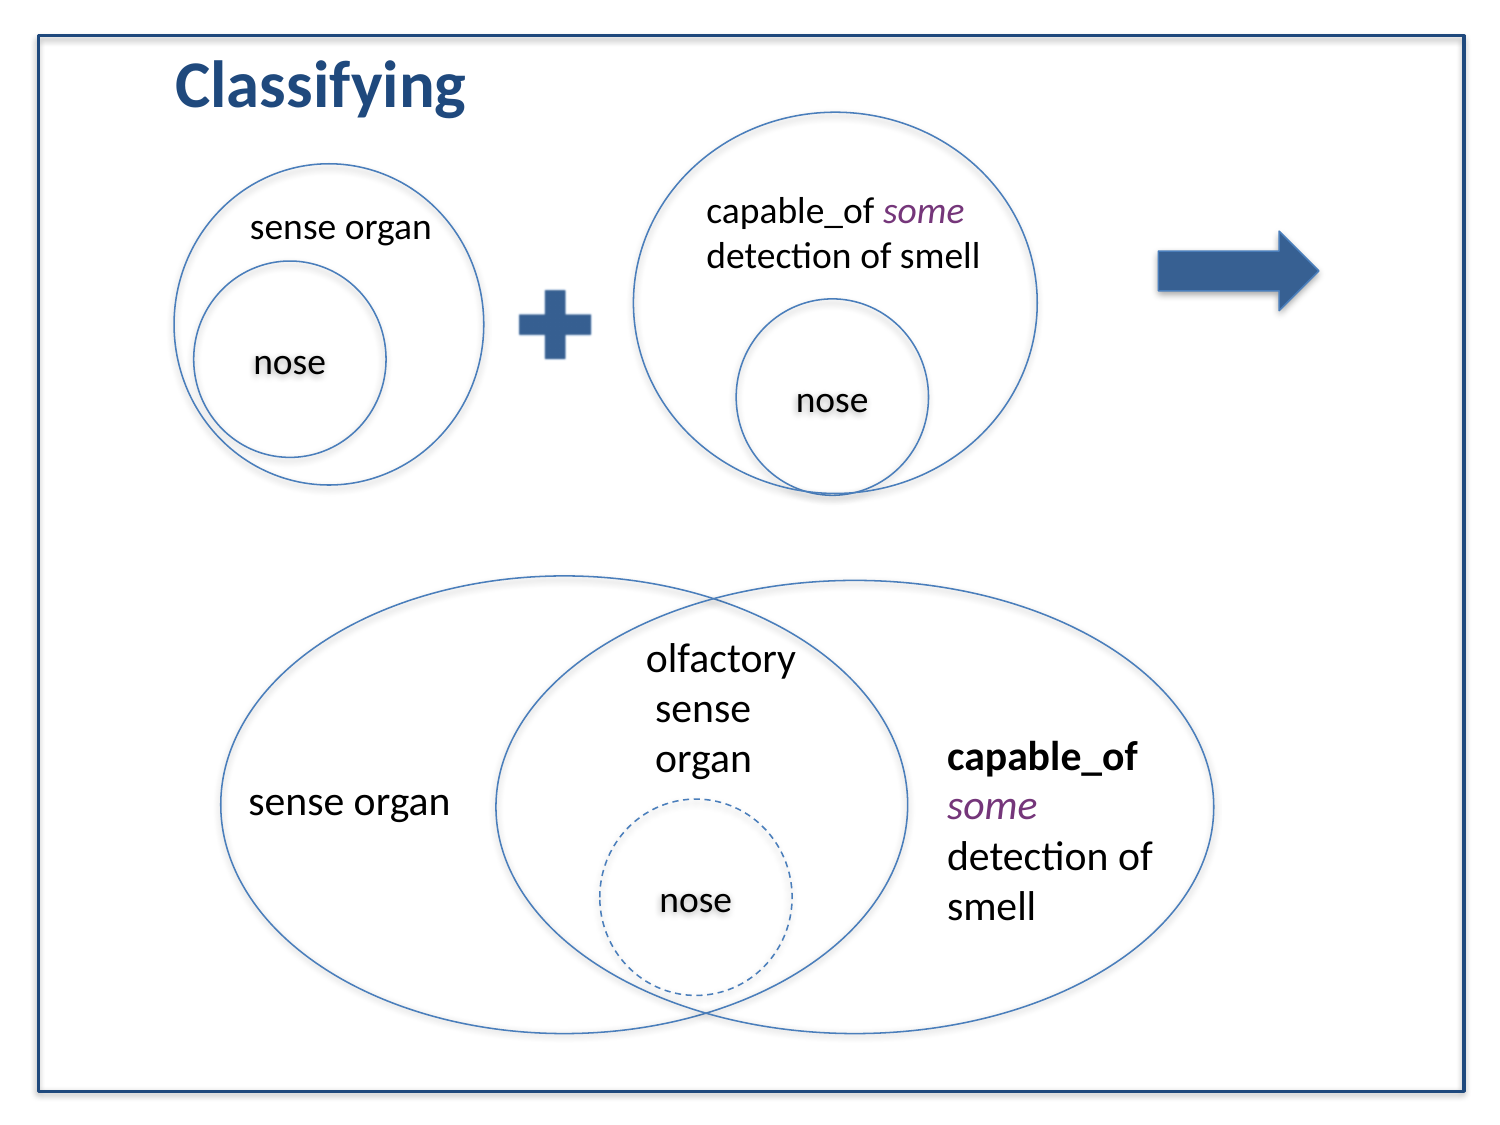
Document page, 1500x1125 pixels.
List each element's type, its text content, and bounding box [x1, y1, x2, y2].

text_box [219, 575, 711, 1035]
text_box [1209, 767, 1215, 847]
text_box [37, 35, 1465, 1092]
text_box [497, 579, 1188, 1035]
text_box olfactory sense organ [631, 623, 864, 789]
text_box sense organ [233, 766, 536, 831]
text_box nose [598, 798, 793, 997]
text_box capable_of some detection of smell [932, 720, 1209, 936]
